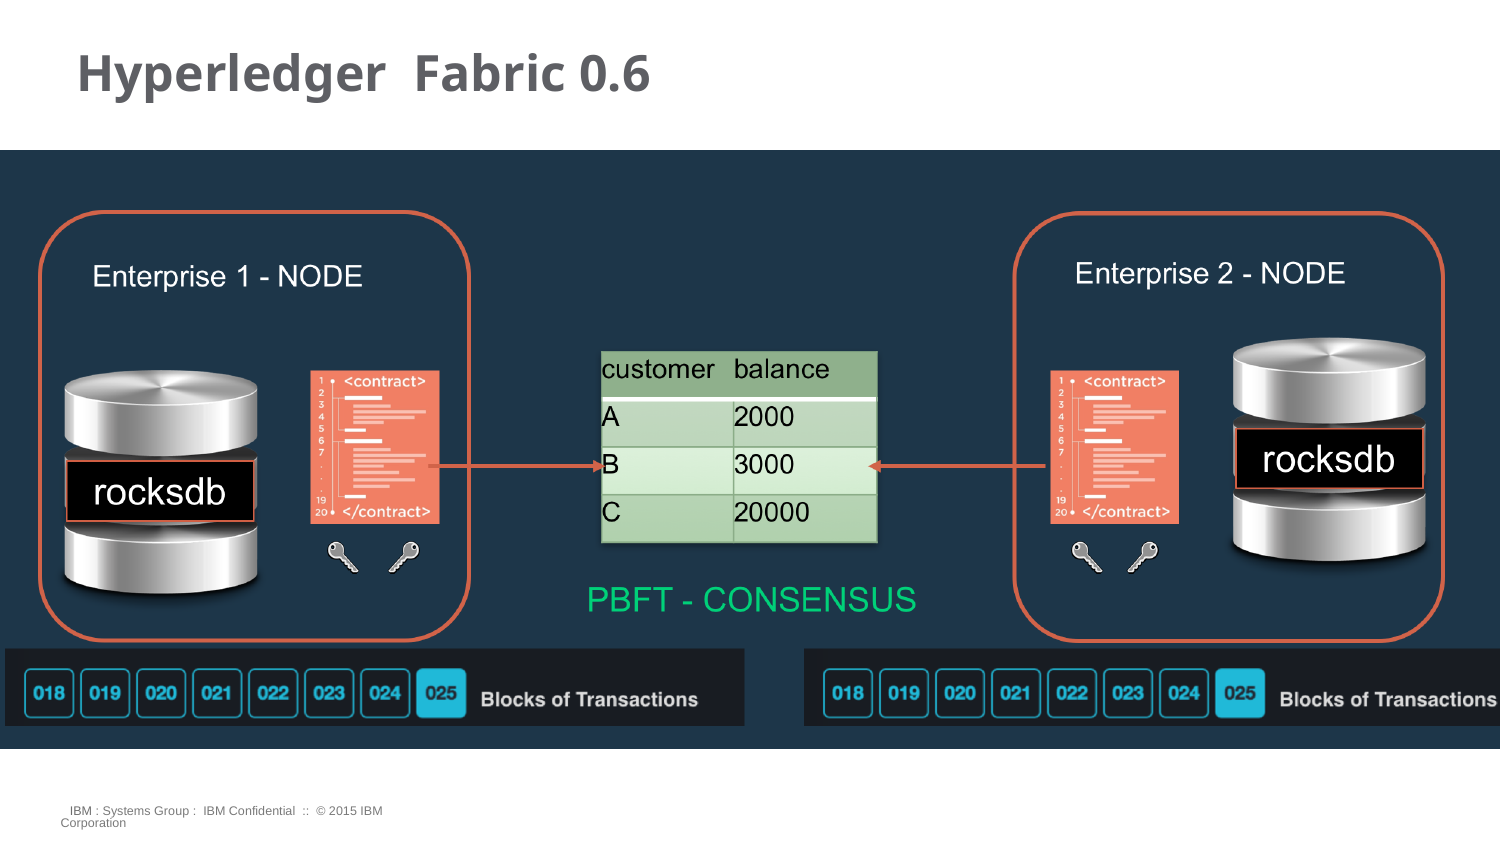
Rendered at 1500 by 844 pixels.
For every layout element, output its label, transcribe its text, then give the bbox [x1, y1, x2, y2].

picture [0, 150, 1500, 749]
text_box Hyperledger Fabric 0.6 [61, 33, 1412, 150]
